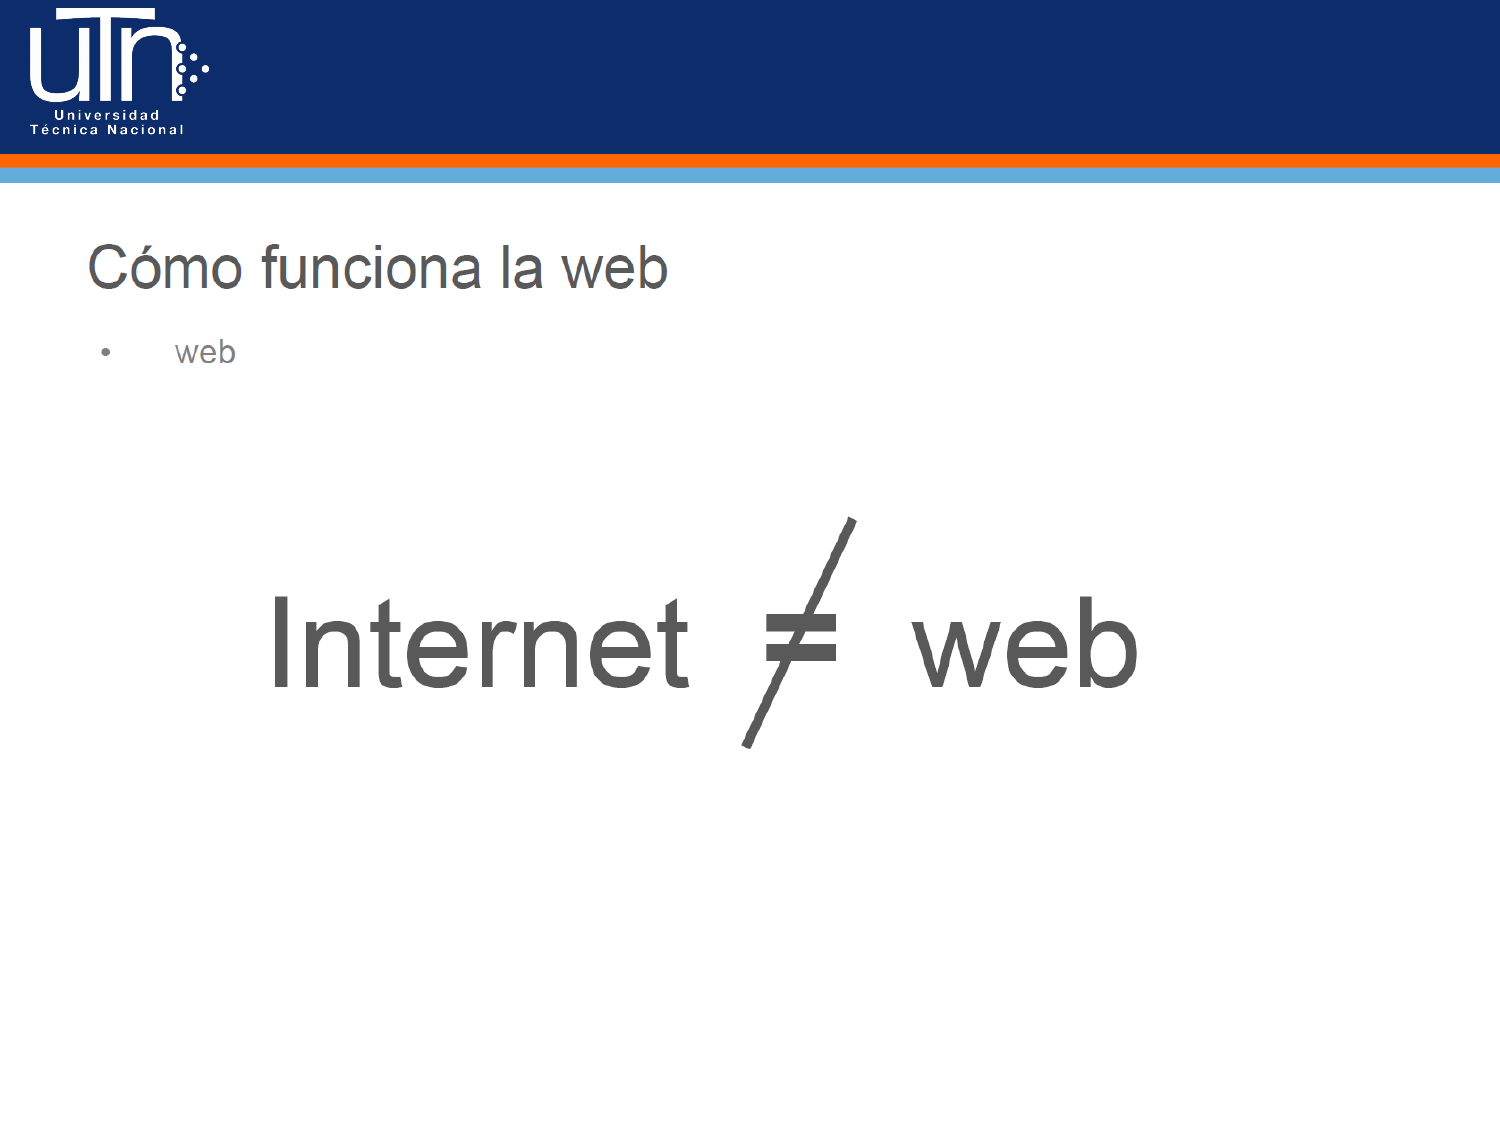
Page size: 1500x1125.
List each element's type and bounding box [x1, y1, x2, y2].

picture [0, 183, 1500, 1027]
picture [0, 0, 1500, 154]
